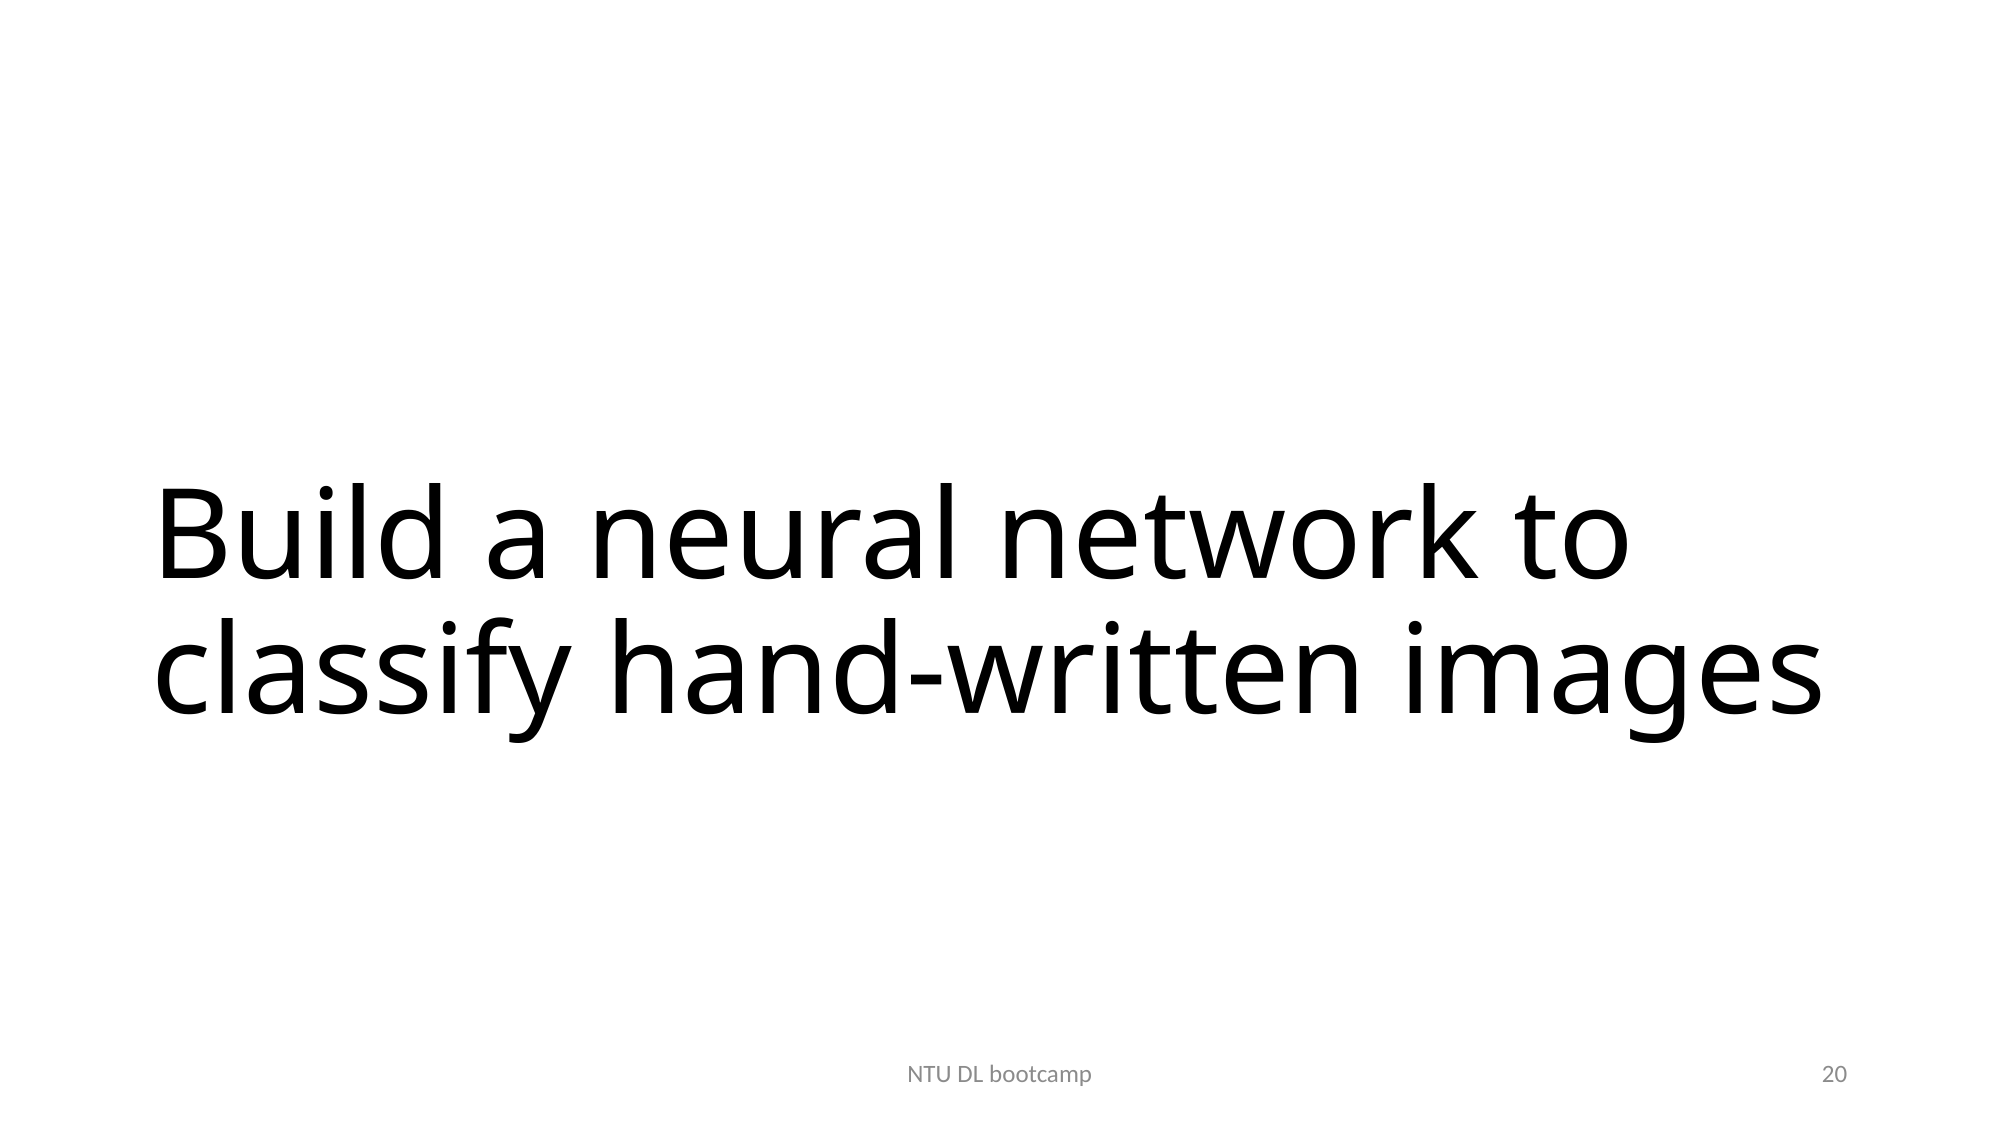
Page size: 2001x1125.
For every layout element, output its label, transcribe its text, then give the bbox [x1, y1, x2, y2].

footer NTU DL bootcamp [662, 1042, 1338, 1103]
slide_number 20 [1412, 1042, 1863, 1103]
title Build a neural network to classify hand-written images [136, 280, 1862, 749]
